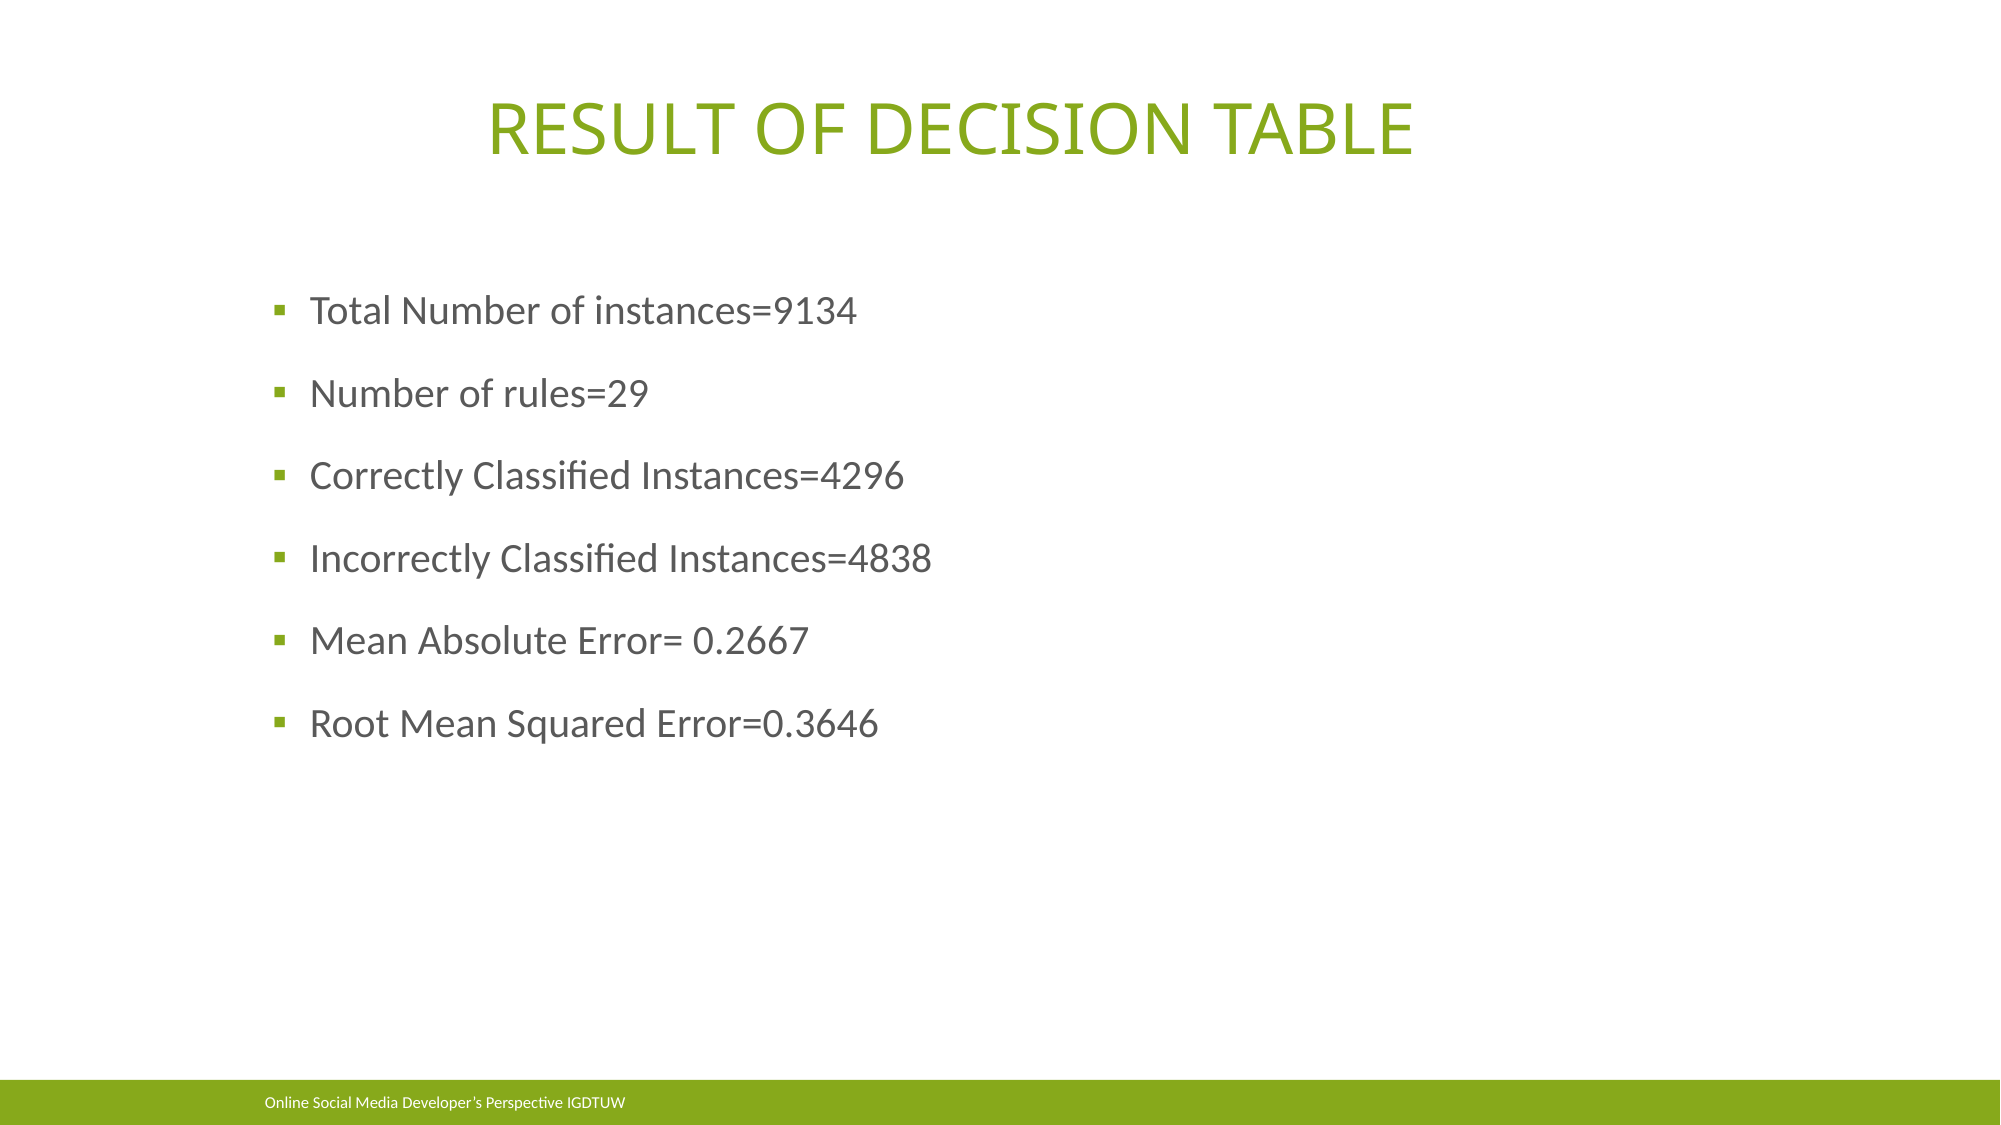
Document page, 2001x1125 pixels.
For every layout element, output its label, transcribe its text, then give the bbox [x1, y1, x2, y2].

footer Online Social Media Developer’s Perspective IGDTUW [249, 1082, 1315, 1121]
list Total Number of instances=9134 Number of rules=29 Correctly Classified Instances=4296 Incorrectly Classified Instances=4838 Mean Absolute Error= 0.2667 Root Mean Squared Error=0.3646 [249, 281, 1750, 1013]
title result of decision table [249, 75, 1750, 263]
